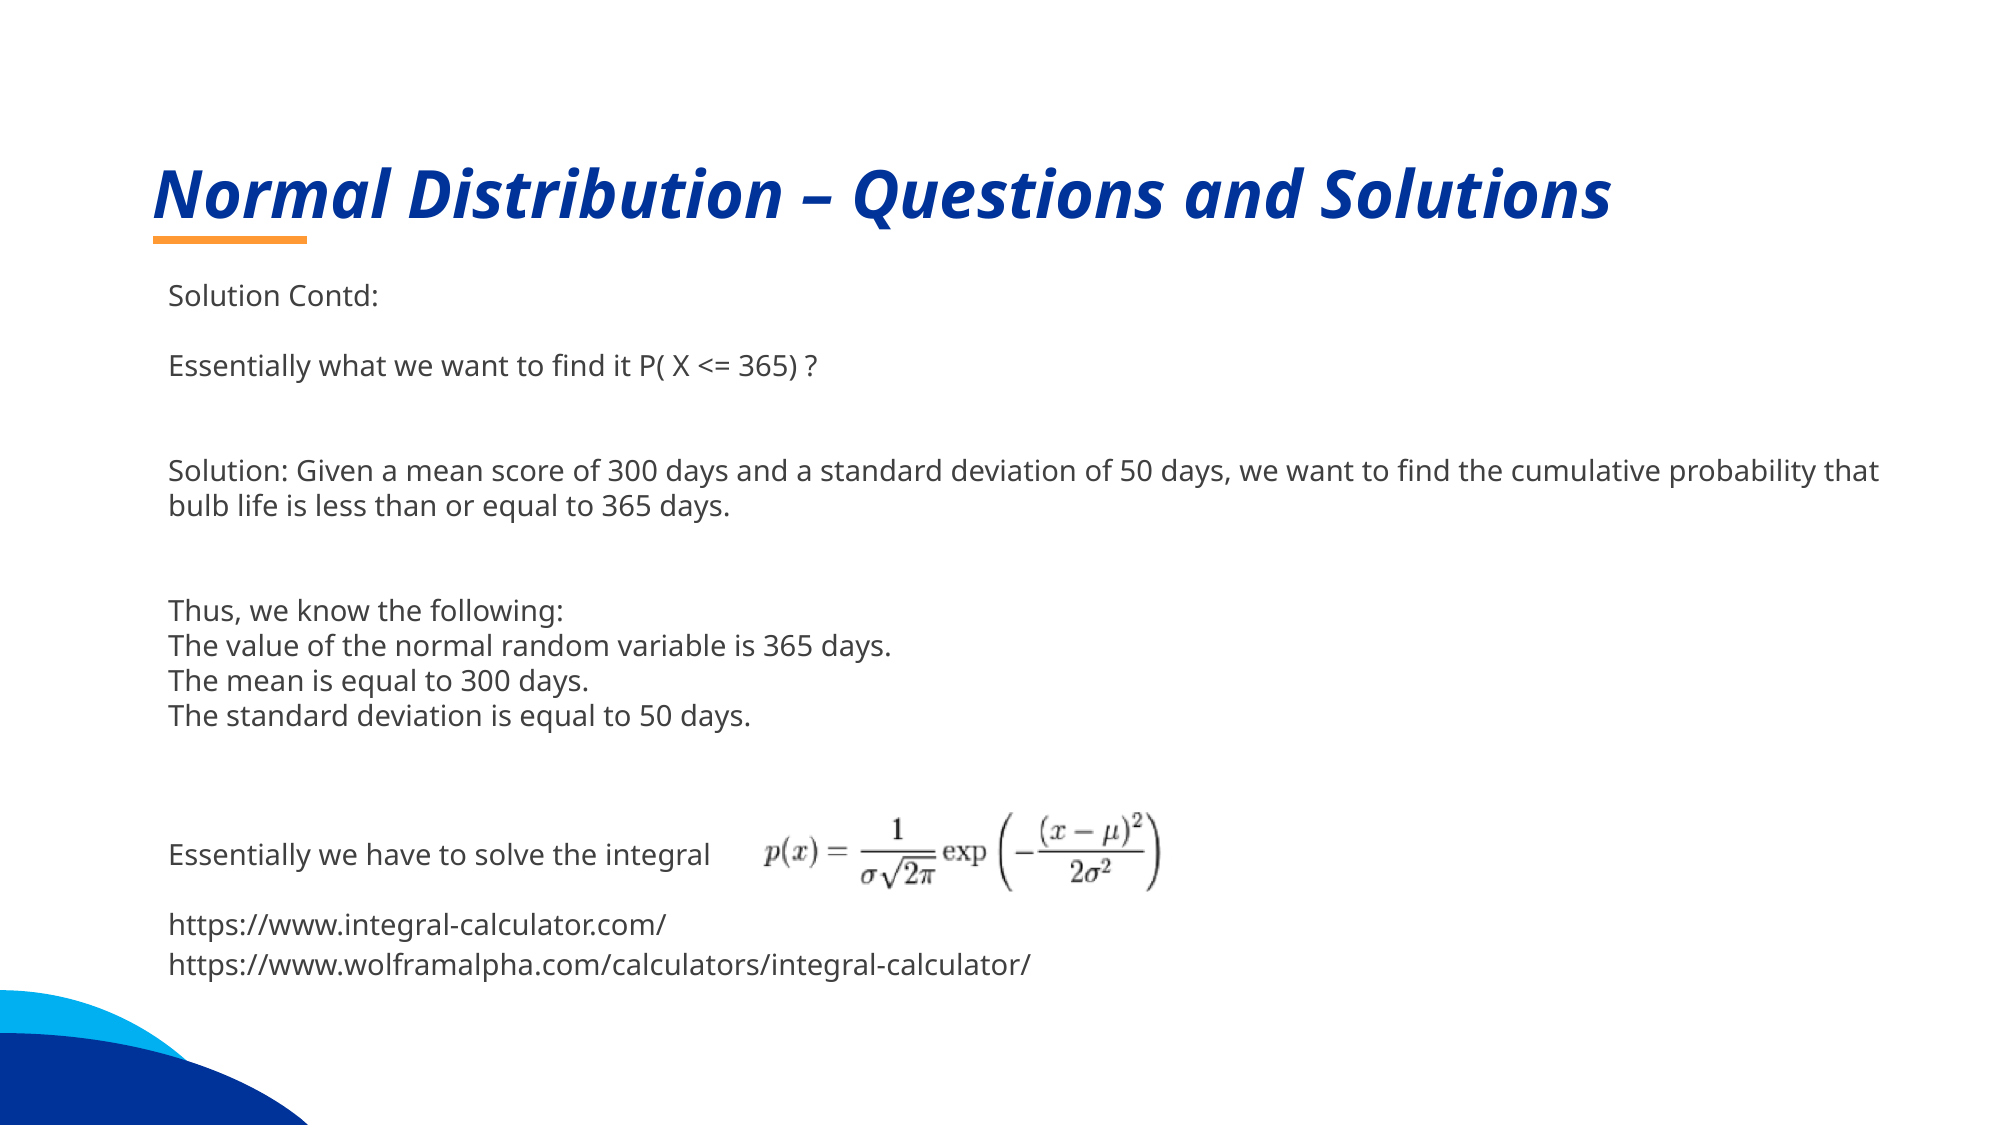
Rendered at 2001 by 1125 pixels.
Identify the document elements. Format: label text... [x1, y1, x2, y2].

text_box Normal Distribution – Questions and Solutions [137, 144, 1683, 240]
text_box Solution Contd: Essentially what we want to find it P( X <= 365) ? Solution: Given a mean score of 300 days and a standard deviation of 50 days, we want to find the cumulative probability that bulb life is less than or equal to 365 days. Thus, we know the following: The value of the normal random variable is 365 days. The mean is equal to 300 days. The standard deviation is equal to 50 days. Essentially we have to solve the integral https://www.integral-calculator.com/ https://www.wolframalpha.com/calculators/integral-calculator/ [153, 269, 1920, 1029]
picture [757, 802, 1172, 908]
